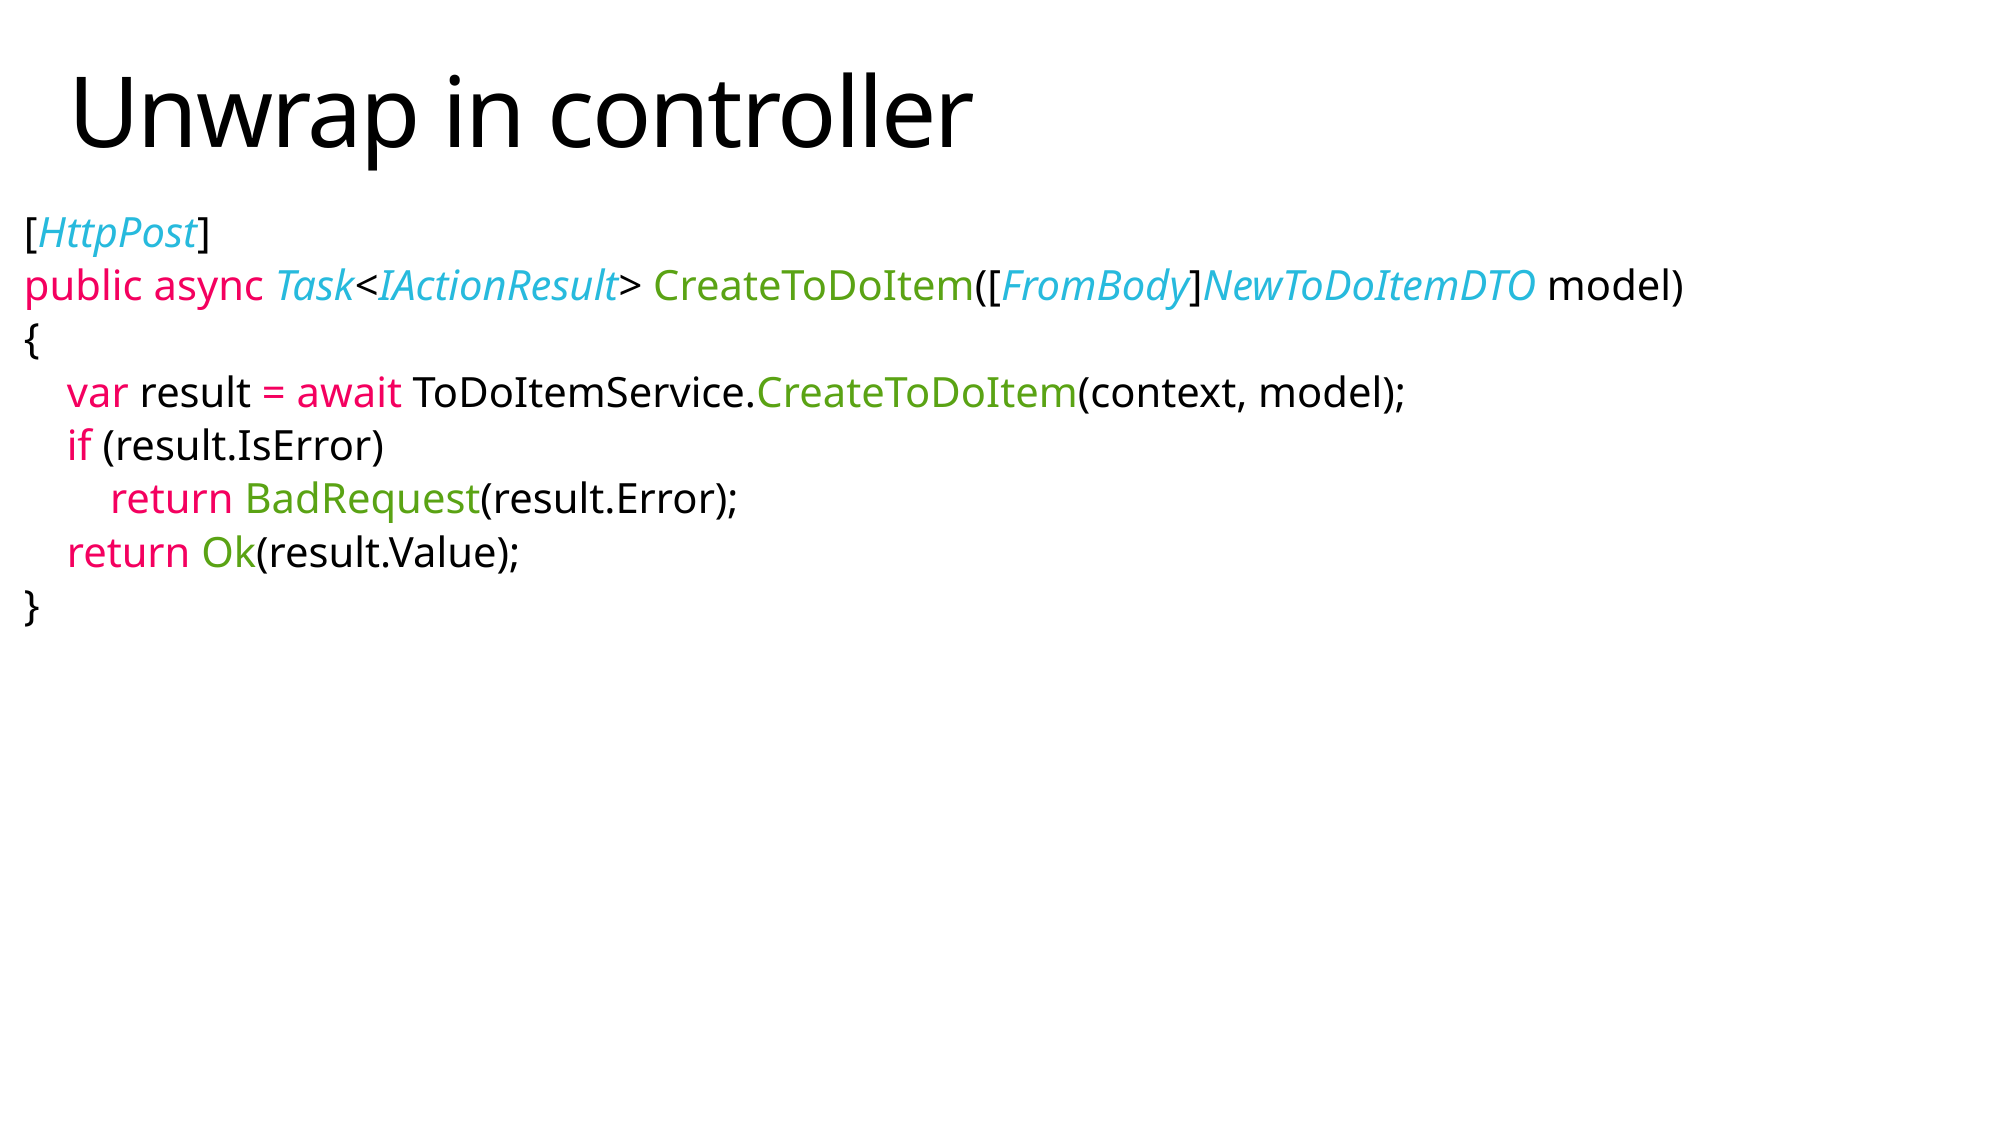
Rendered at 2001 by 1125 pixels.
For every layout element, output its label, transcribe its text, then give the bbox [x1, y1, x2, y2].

title Unwrap in controller [44, 47, 1957, 196]
list [HttpPost] public async Task<IActionResult> CreateToDoItem([FromBody]NewToDoItemDTO model) { var result = await ToDoItemService.CreateToDoItem(context, model); if (result.IsError) return BadRequest(result.Error); return Ok(result.Value); } [0, 196, 2000, 1125]
